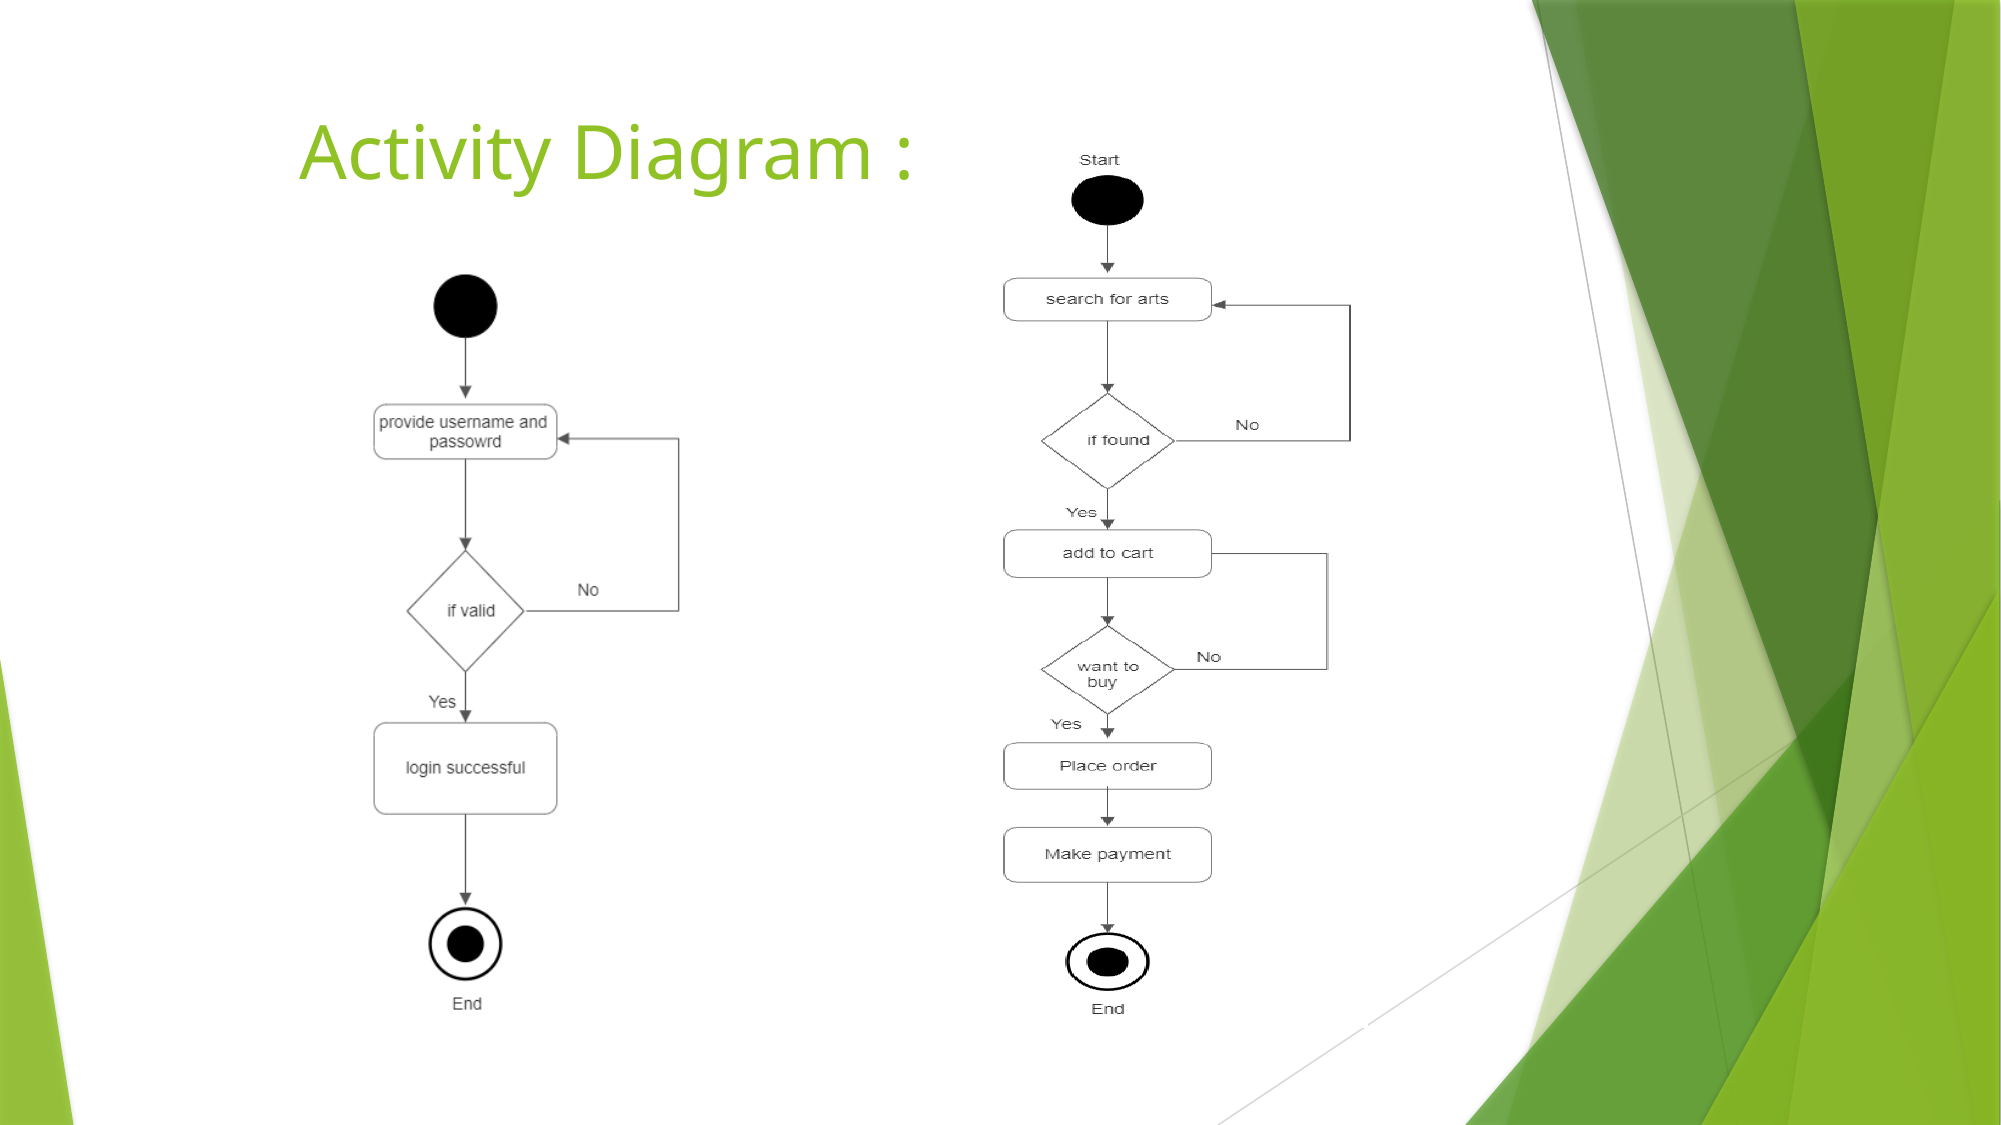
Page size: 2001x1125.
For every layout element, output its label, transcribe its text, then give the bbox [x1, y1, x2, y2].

picture [358, 260, 694, 1029]
title Activity Diagram : [284, 96, 967, 214]
picture [986, 127, 1368, 1029]
